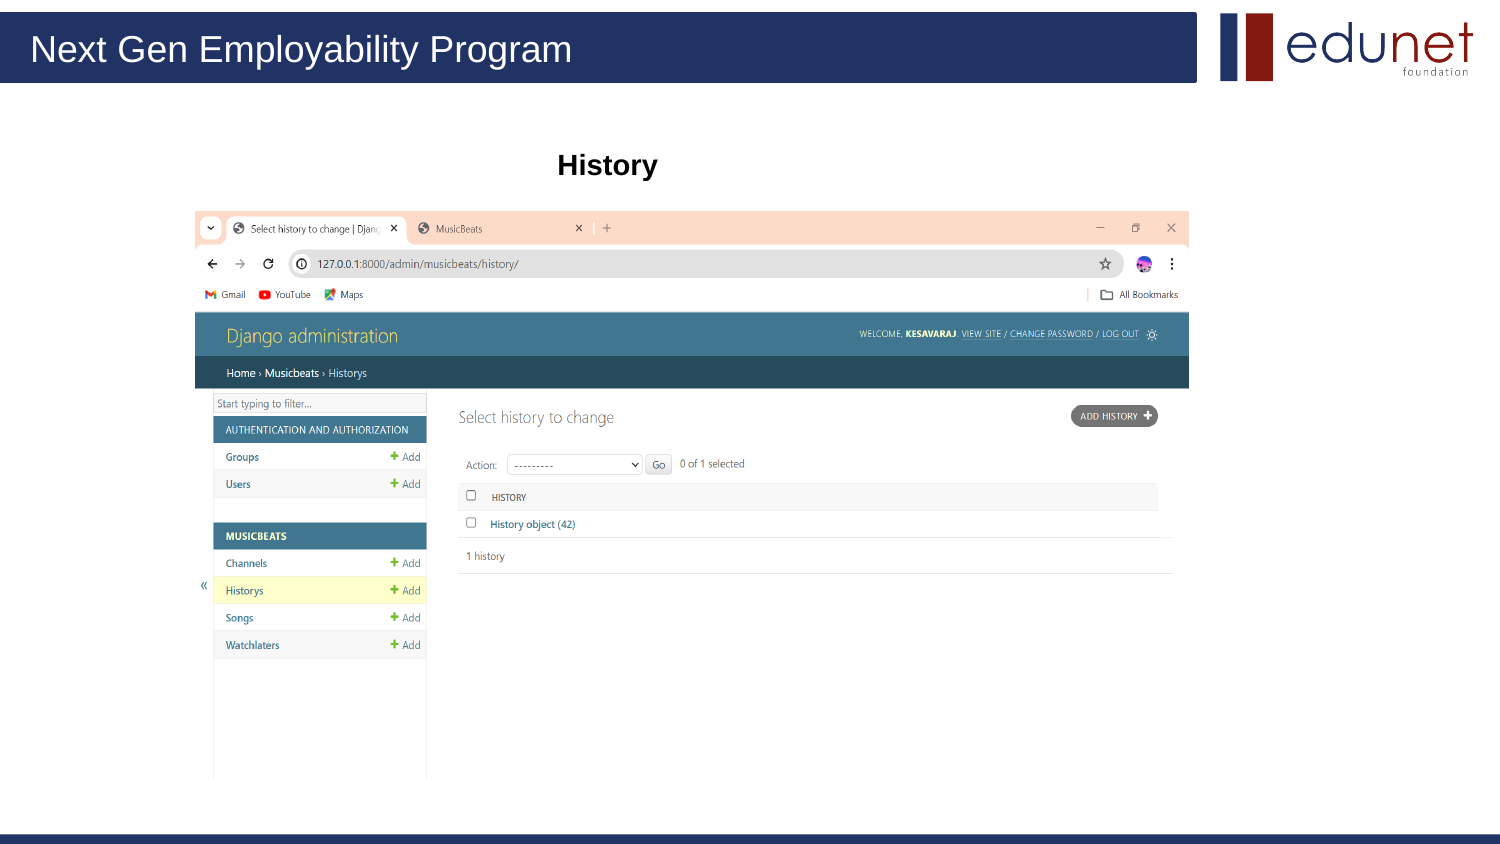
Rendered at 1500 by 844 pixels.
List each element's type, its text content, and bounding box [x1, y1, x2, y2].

picture [194, 210, 1189, 780]
picture [1279, 14, 1482, 83]
text_box History [542, 139, 1294, 224]
